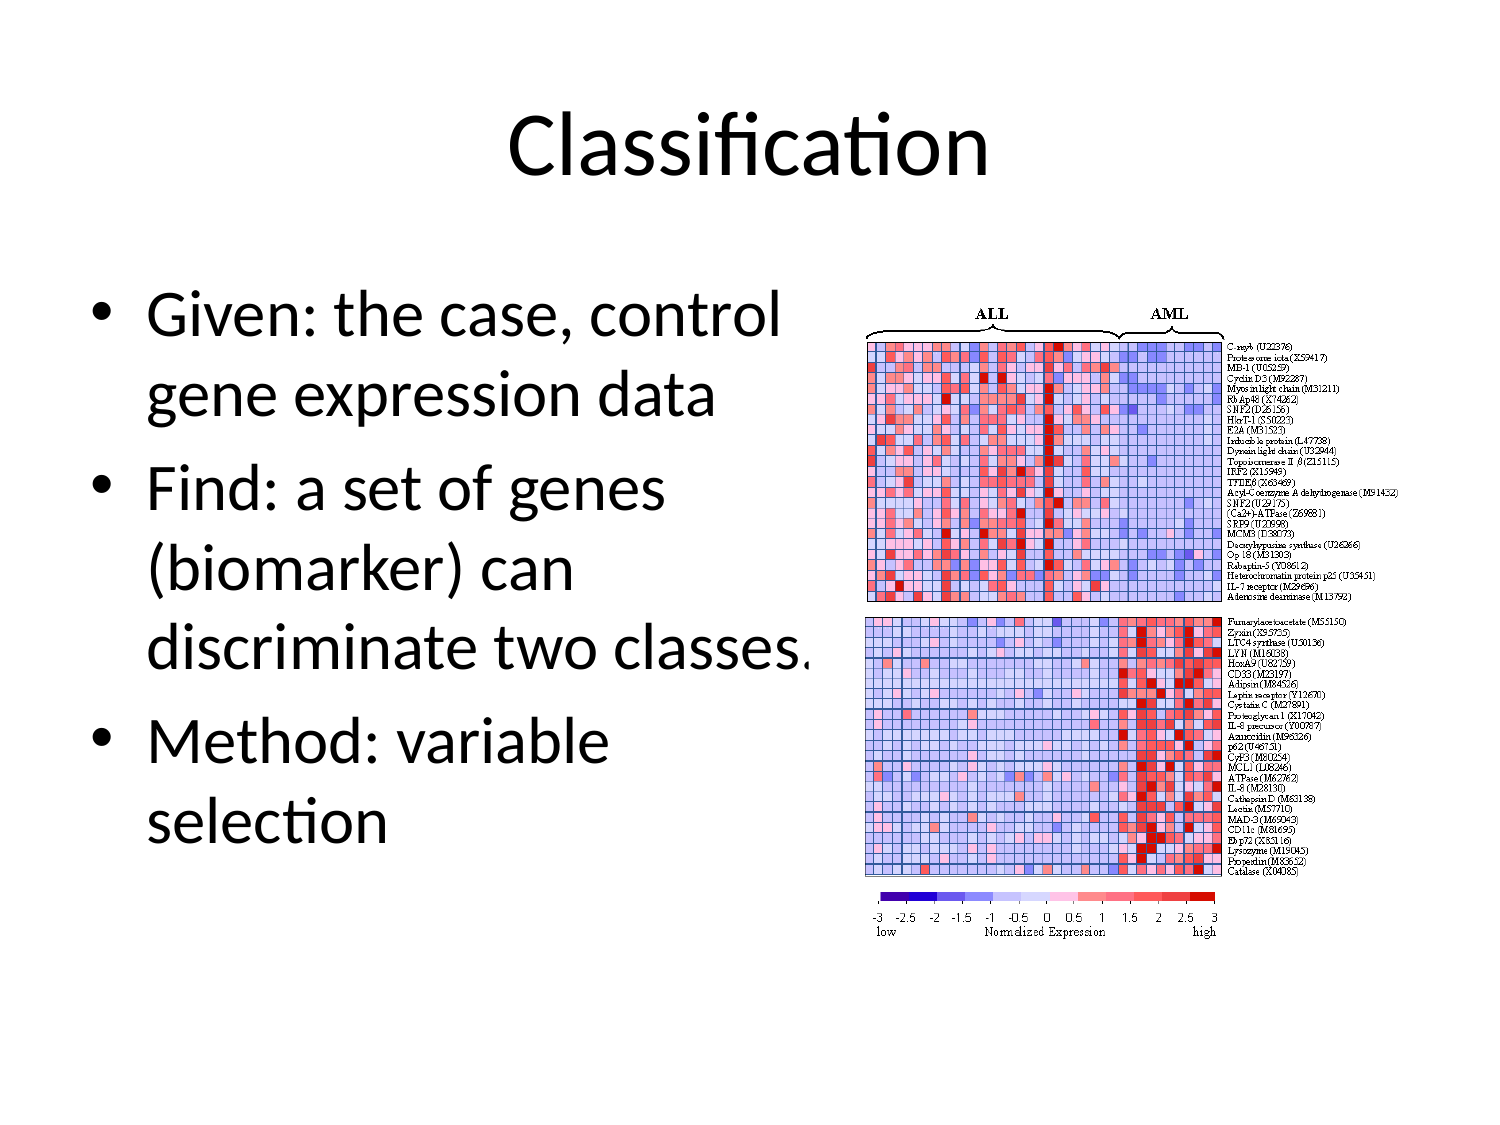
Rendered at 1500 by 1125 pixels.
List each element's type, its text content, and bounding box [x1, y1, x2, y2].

picture [808, 292, 1409, 942]
title Classification [75, 45, 1425, 233]
list Given: the case, control gene expression data Find: a set of genes (biomarker) can discriminate two classes. Method: variable selection [75, 262, 879, 1005]
